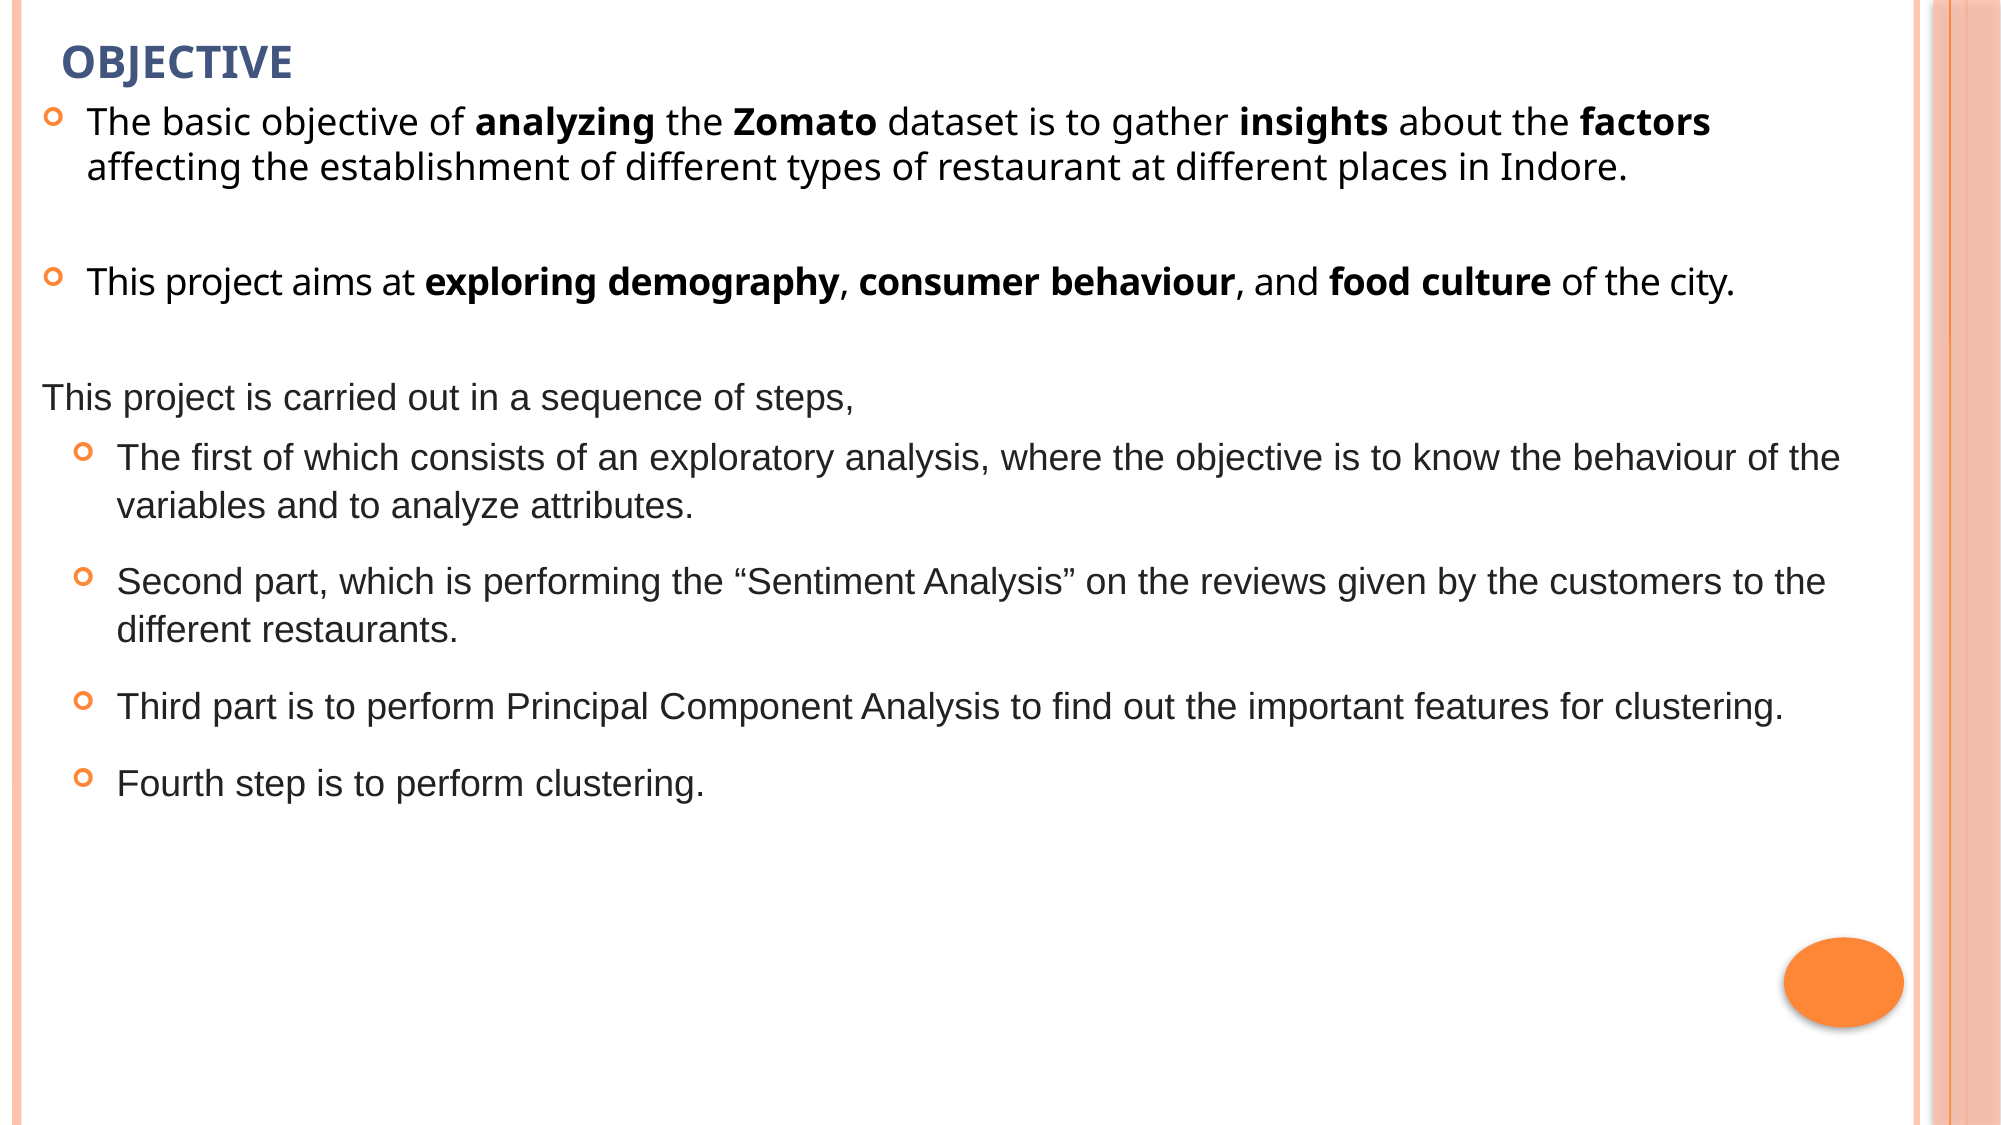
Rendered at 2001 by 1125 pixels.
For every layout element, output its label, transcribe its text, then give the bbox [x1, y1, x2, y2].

title Objective [45, 25, 821, 90]
list The basic objective of analyzing the Zomato dataset is to gather insights about the factors affecting the establishment of different types of restaurant at different places in Indore. This project aims at exploring demography, consumer behaviour, and food culture of the city. This project is carried out in a sequence of steps, The first of which consists of an exploratory analysis, where the objective is to know the behaviour of the variables and to analyze attributes. Second part, which is performing the “Sentiment Analysis” on the reviews given by the customers to the different restaurants. Third part is to perform Principal Component Analysis to find out the important features for clustering. Fourth step is to perform clustering. [26, 90, 1889, 794]
